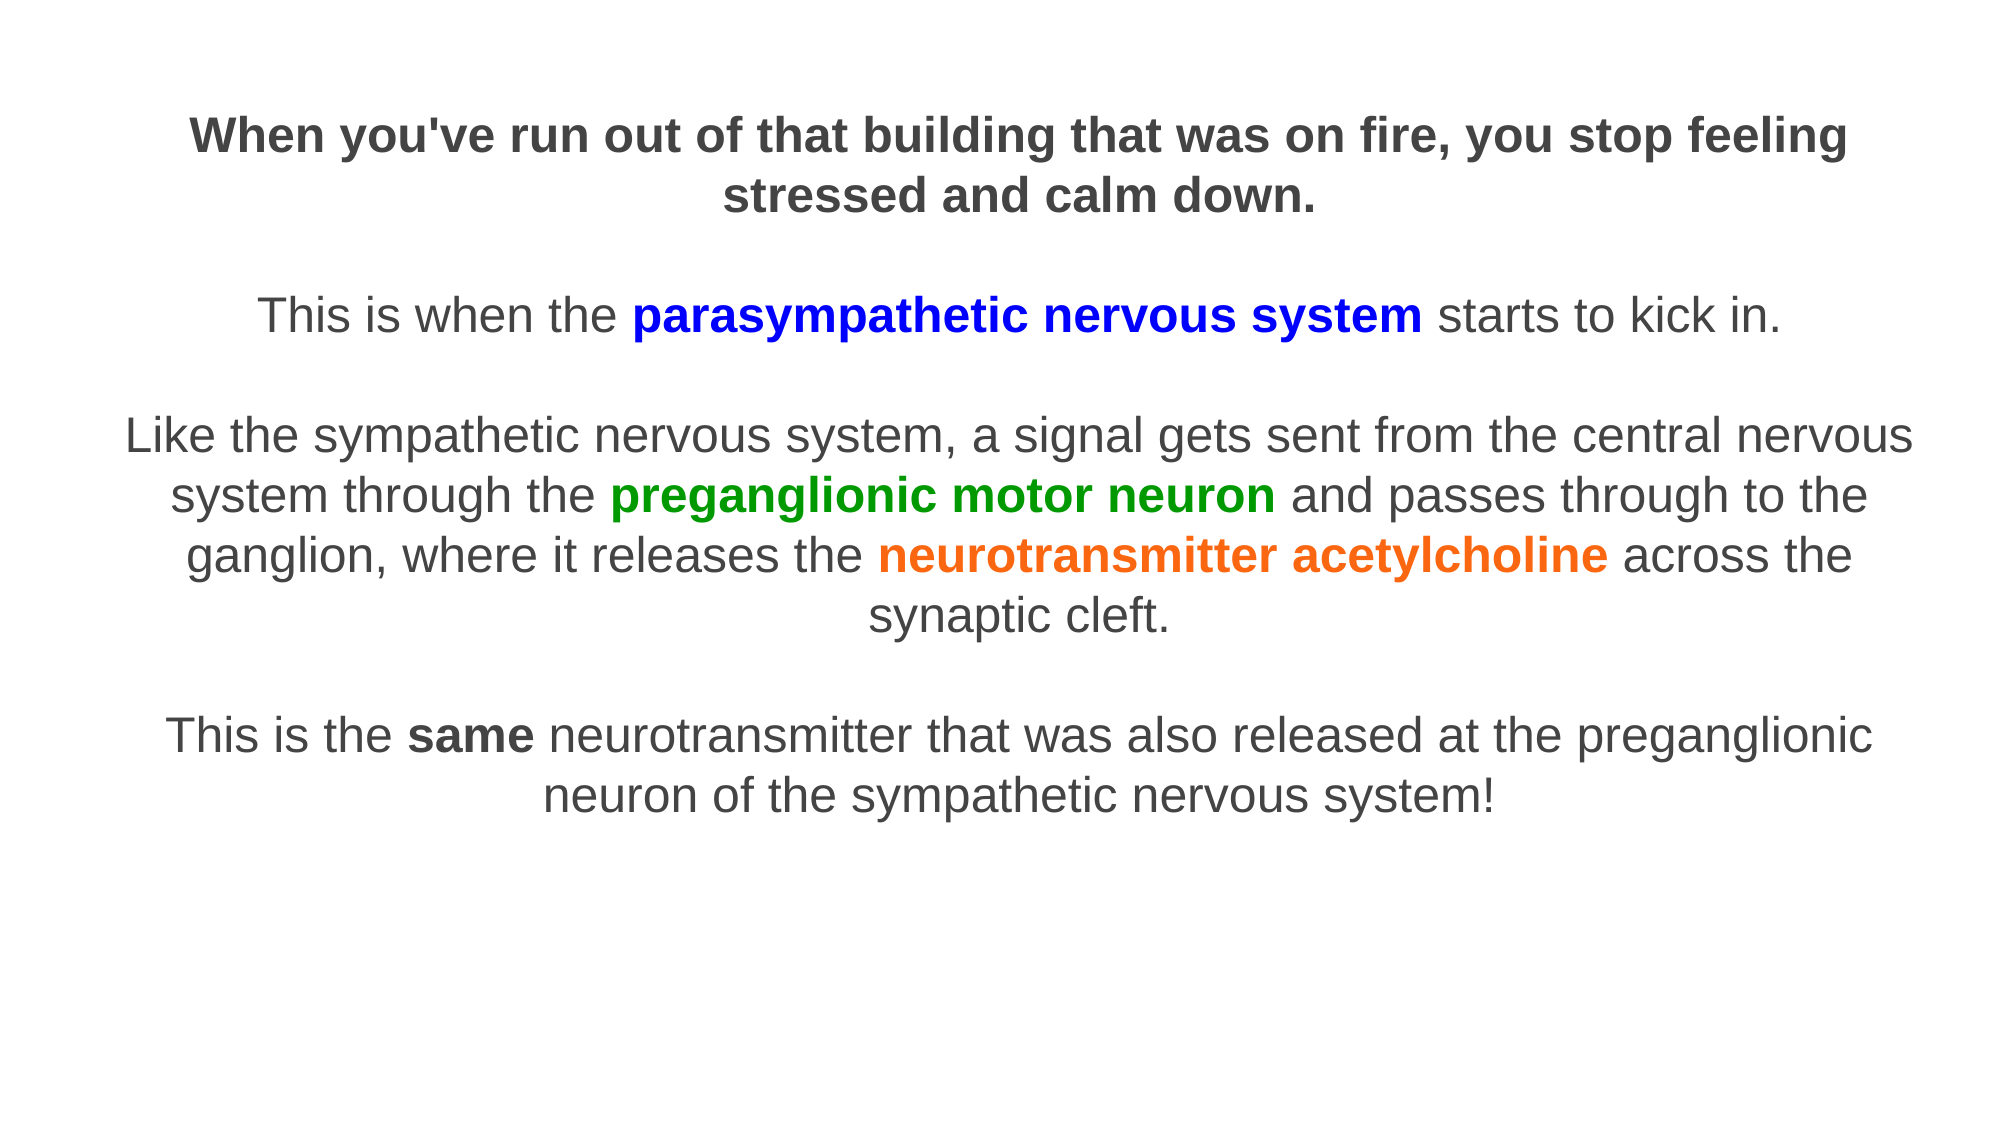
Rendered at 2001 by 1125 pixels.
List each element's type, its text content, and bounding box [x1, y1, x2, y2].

text_box When you've run out of that building that was on fire, you stop feeling stressed and calm down. This is when the parasympathetic nervous system starts to kick in. Like the sympathetic nervous system, a signal gets sent from the central nervous system through the preganglionic motor neuron and passes through to the ganglion, where it releases the neurotransmitter acetylcholine across the synaptic cleft. This is the same neurotransmitter that was also released at the preganglionic neuron of the sympathetic nervous system! [97, 95, 1942, 831]
